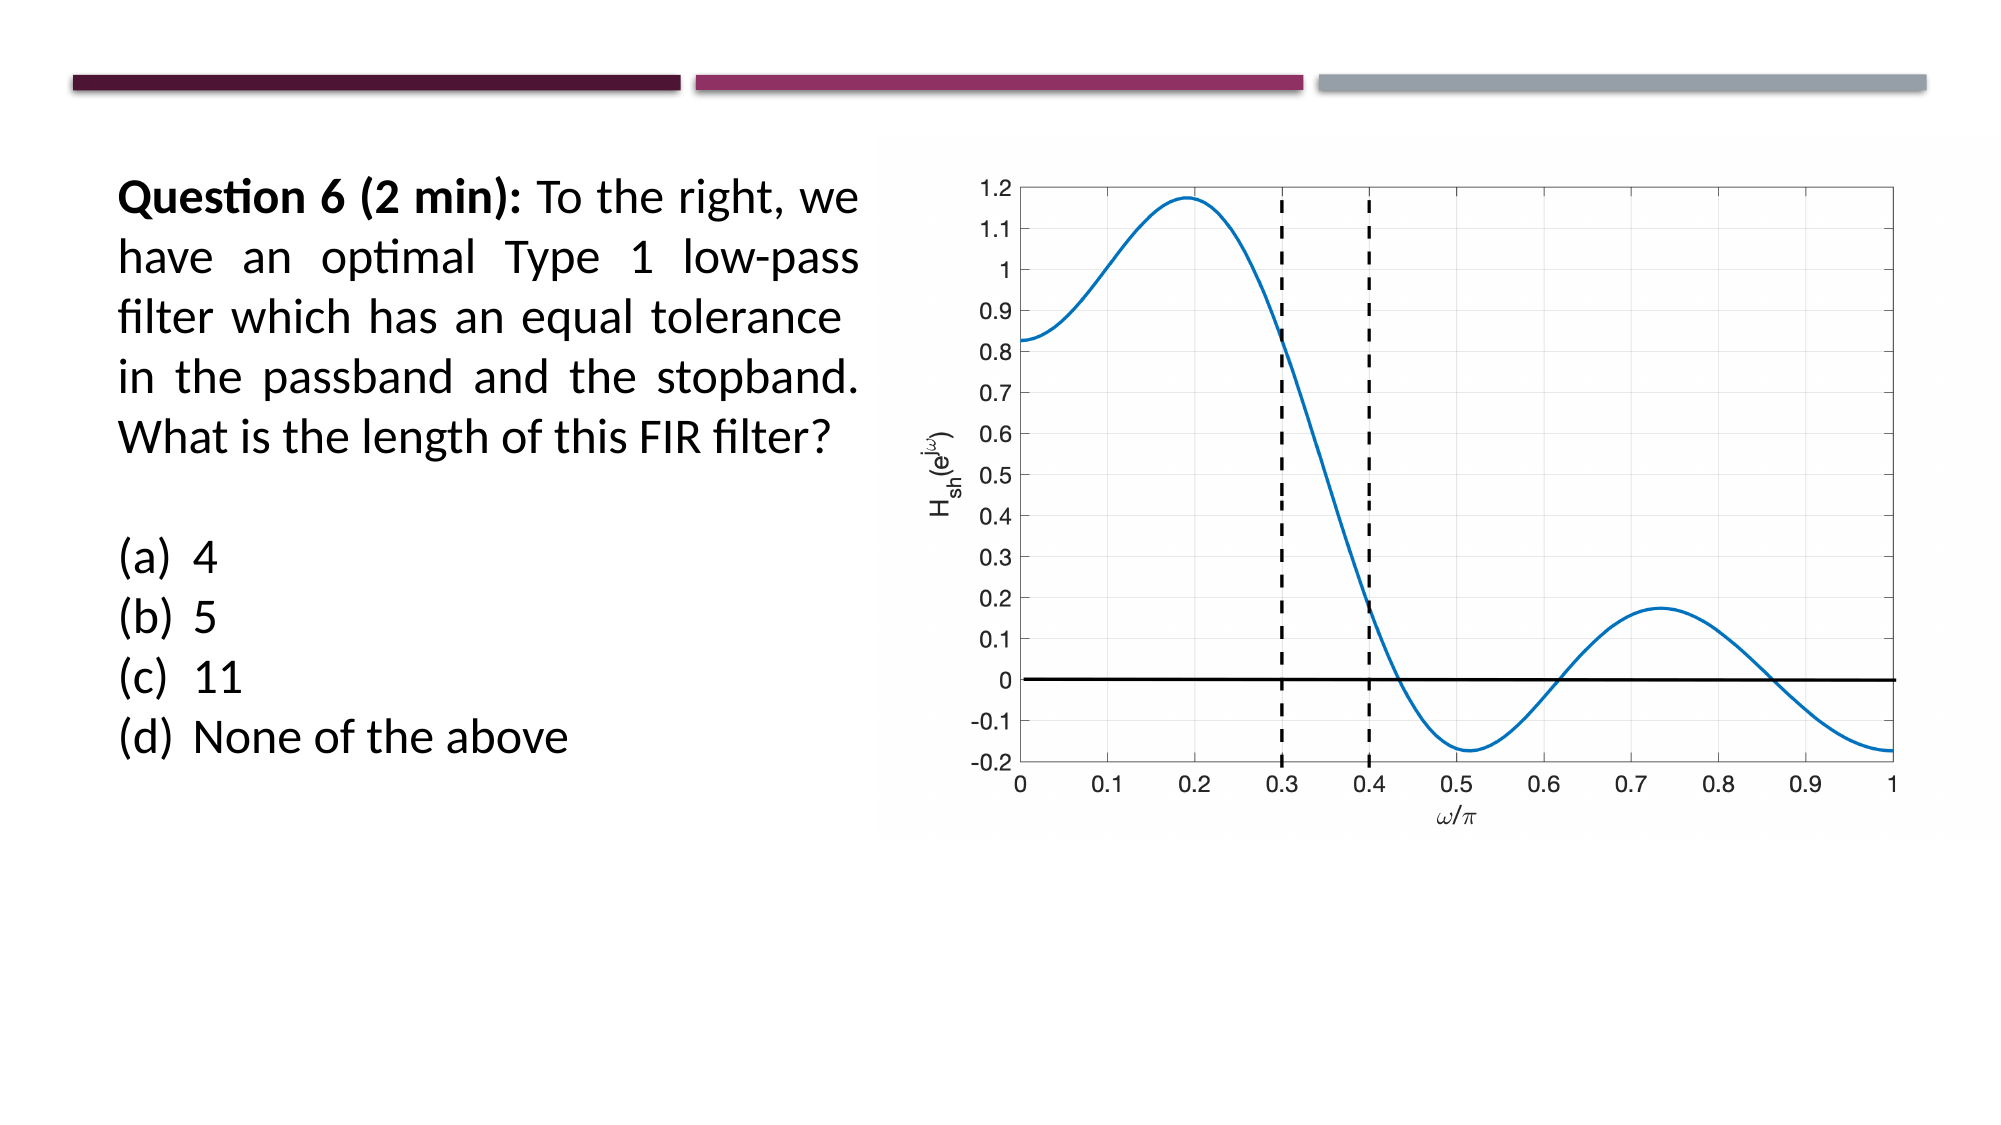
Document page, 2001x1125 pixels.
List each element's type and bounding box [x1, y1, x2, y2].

picture [873, 133, 2000, 840]
